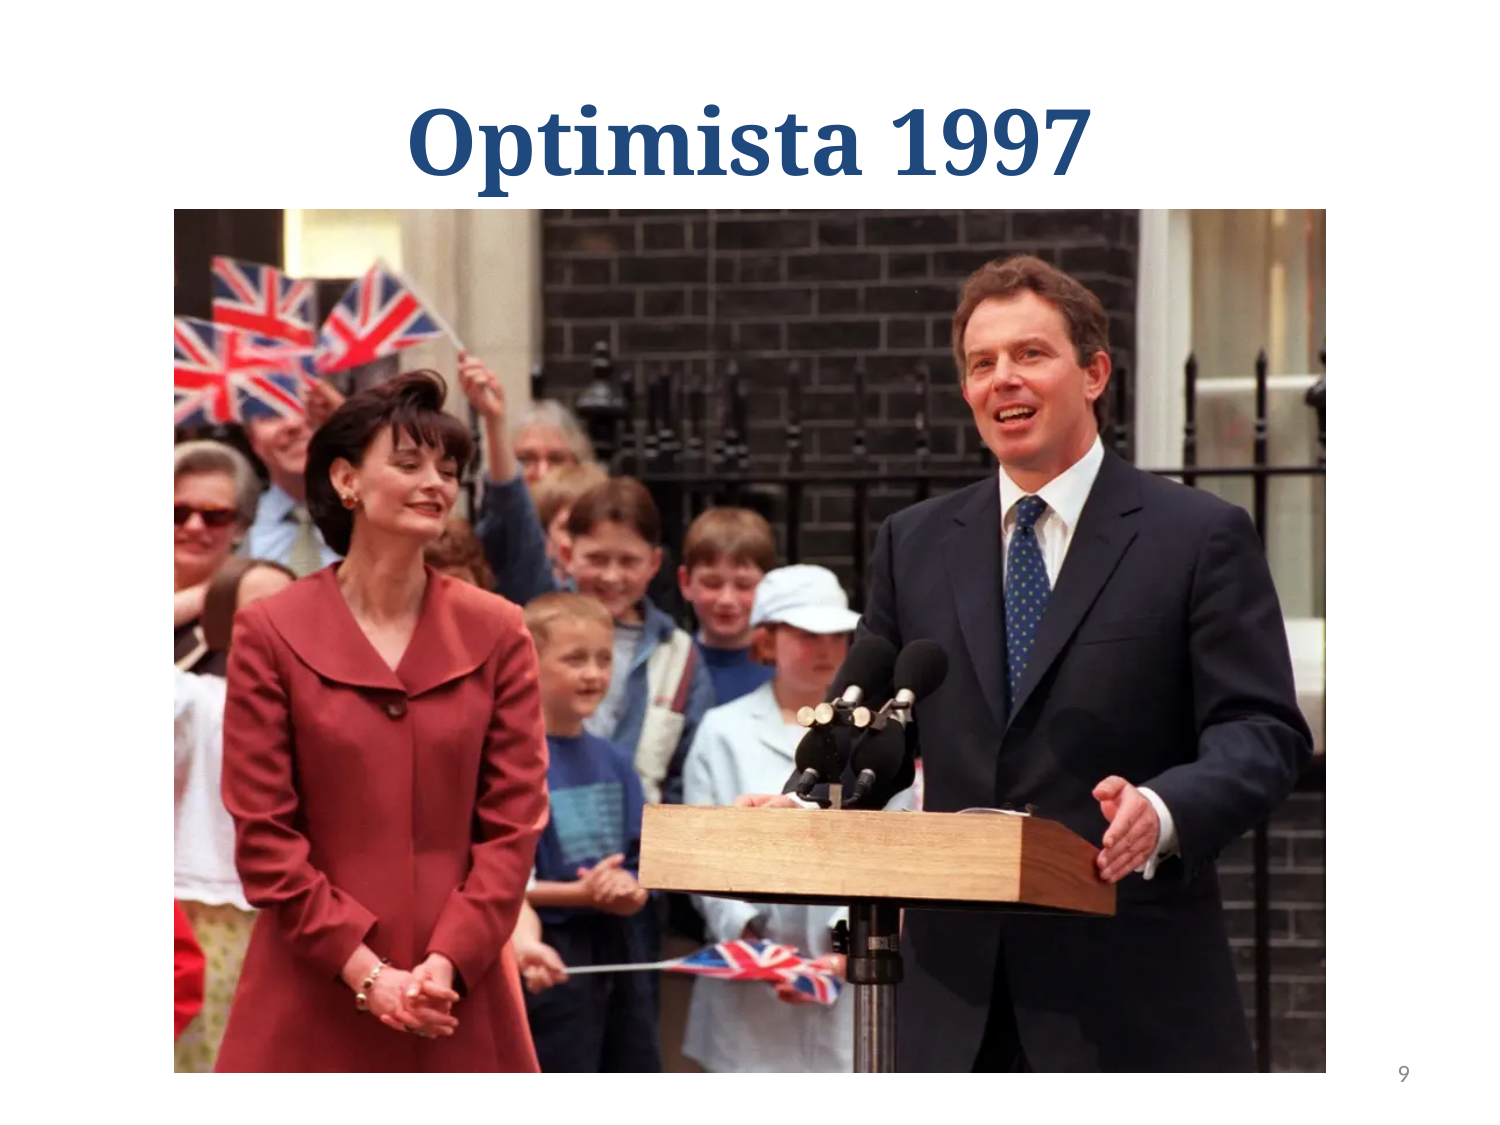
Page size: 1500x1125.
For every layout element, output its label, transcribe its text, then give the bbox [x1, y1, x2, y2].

picture [173, 209, 1327, 1073]
slide_number 9 [1074, 1042, 1425, 1103]
title Optimista 1997 [75, 45, 1425, 233]
